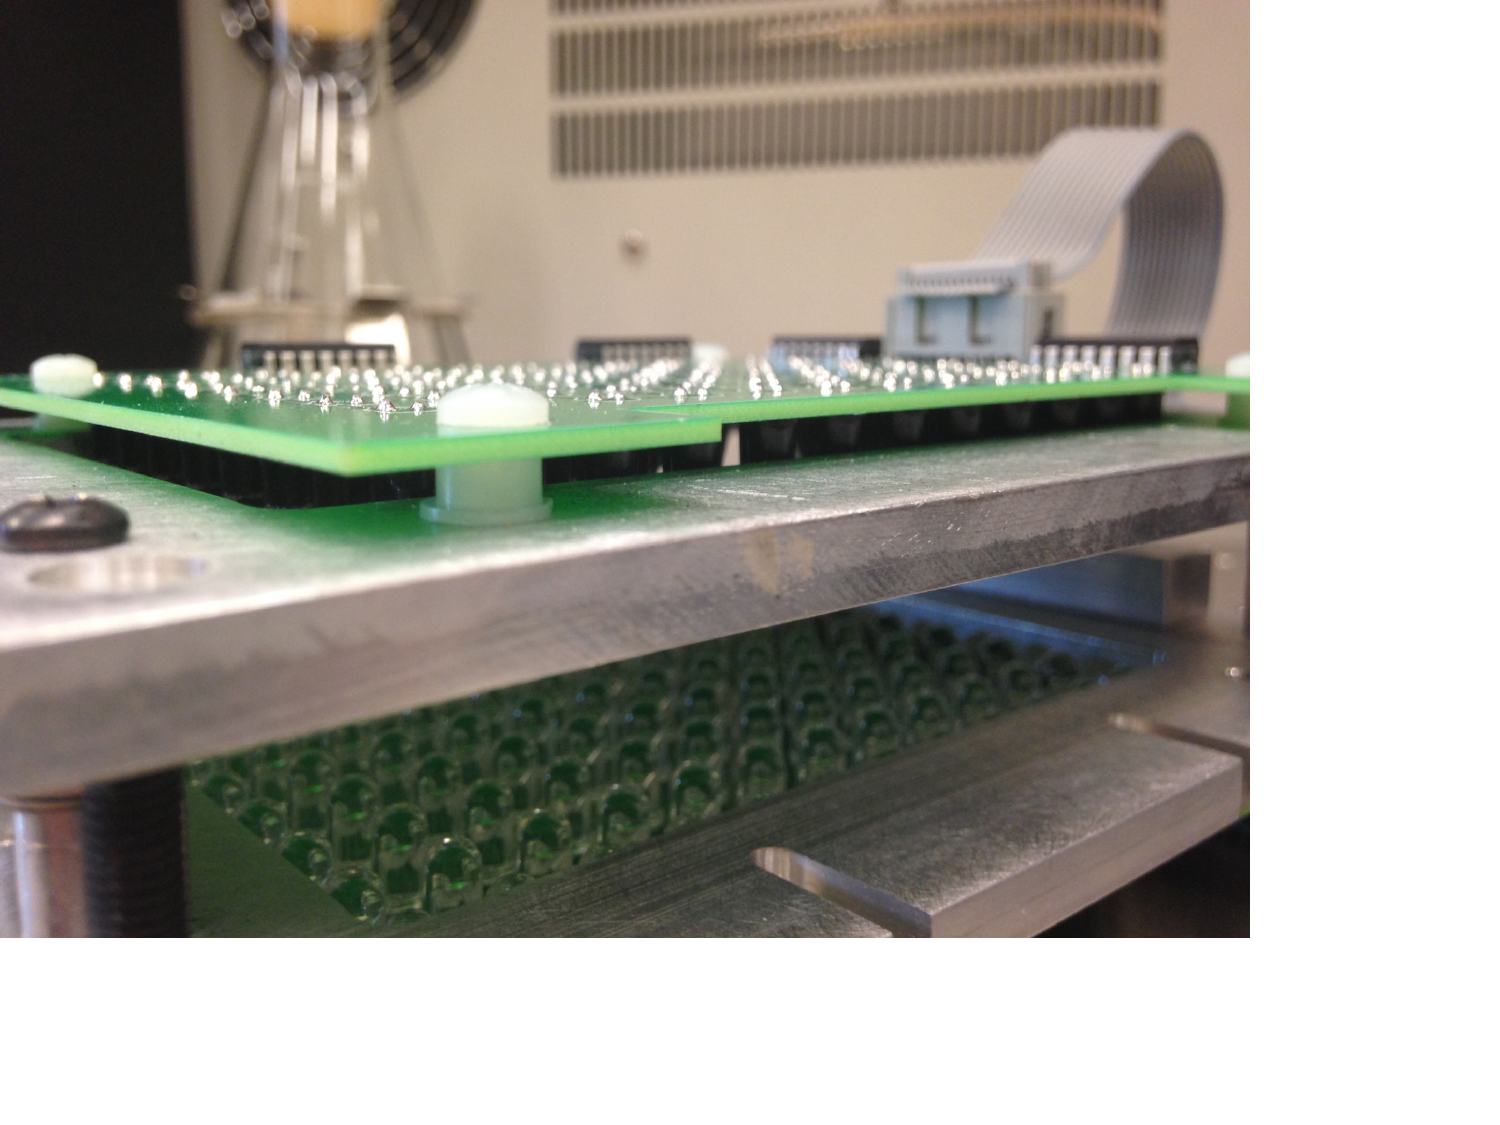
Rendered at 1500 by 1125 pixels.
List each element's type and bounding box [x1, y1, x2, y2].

picture [0, 0, 1251, 938]
